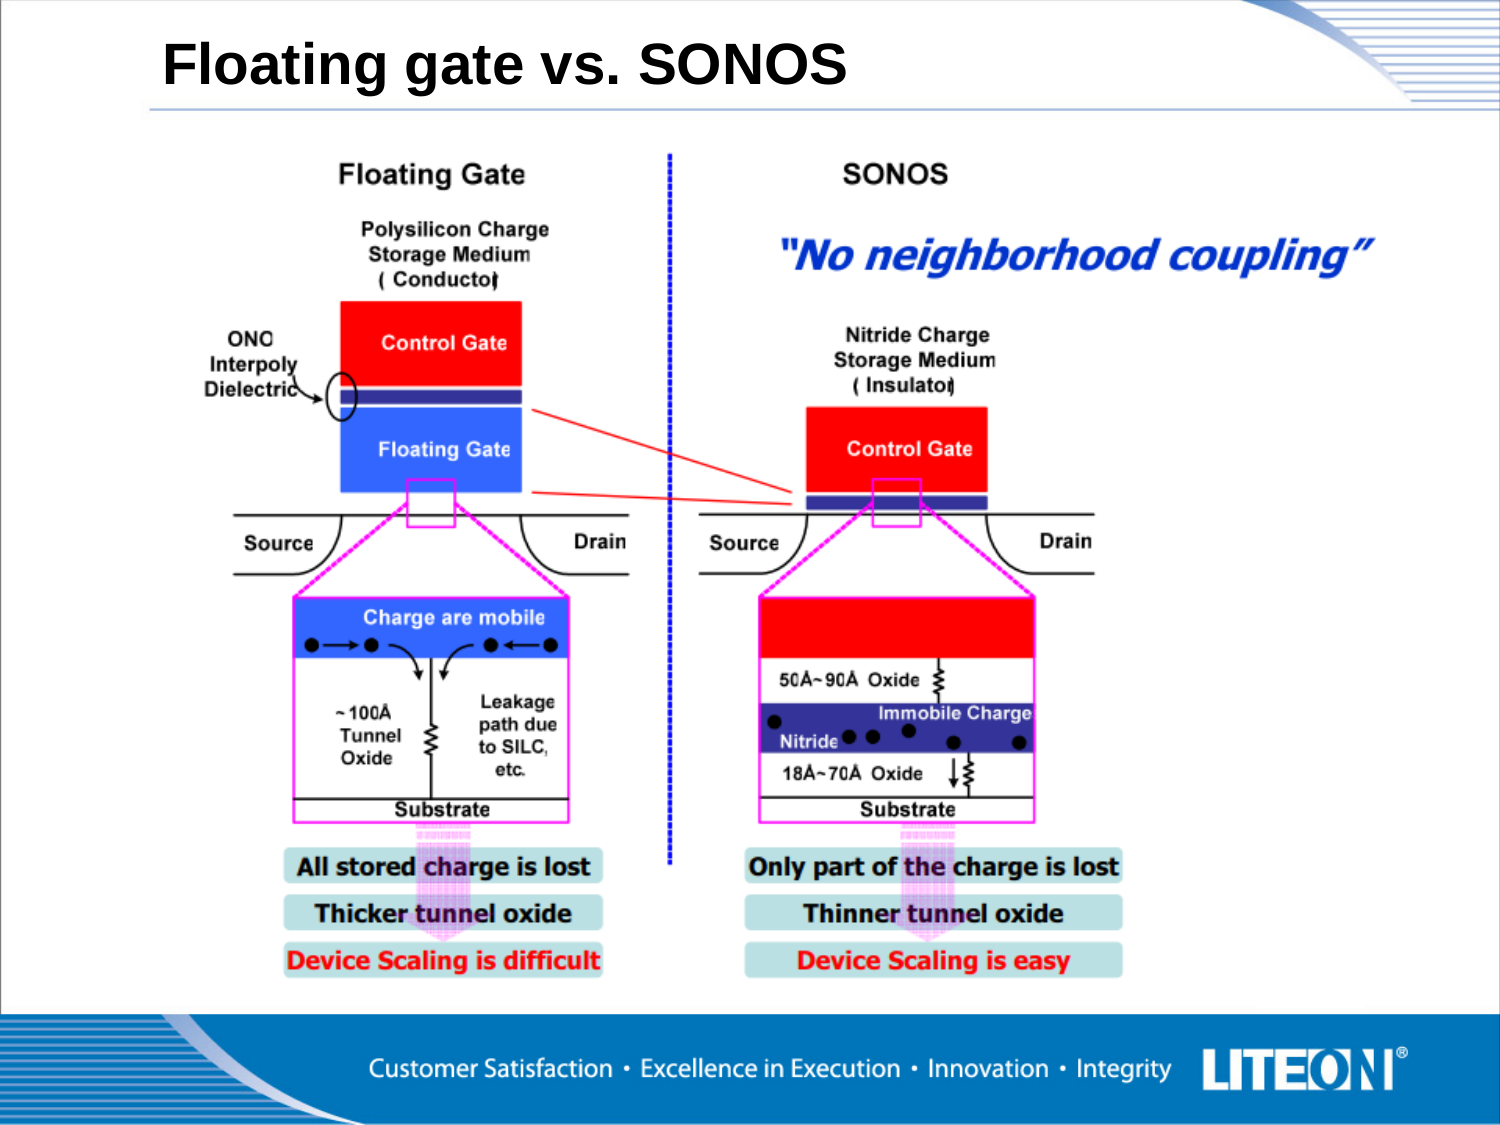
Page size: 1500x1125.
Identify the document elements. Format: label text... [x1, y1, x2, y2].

picture [0, 0, 1500, 1125]
title Floating gate vs. SONOS [147, 19, 1282, 102]
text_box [194, 148, 1391, 1012]
